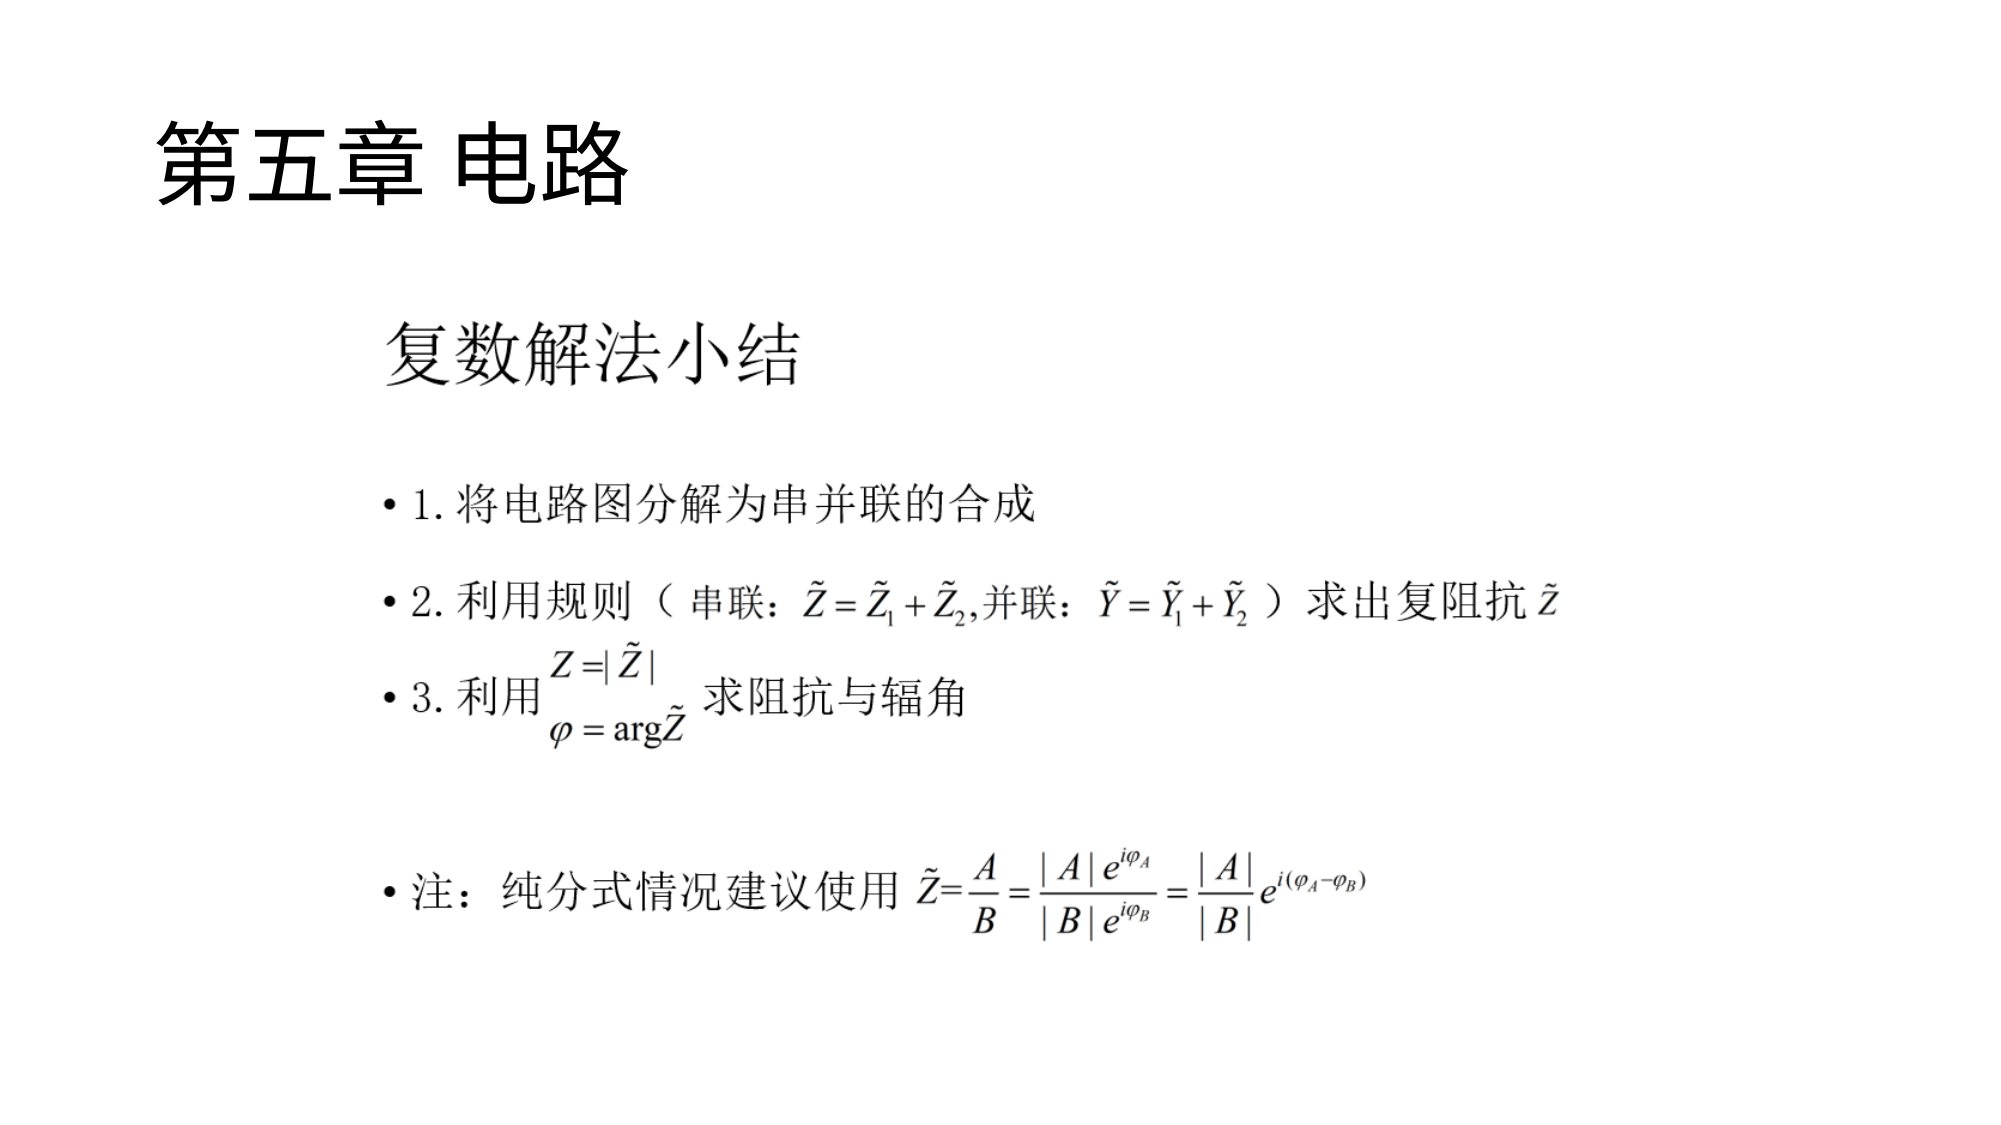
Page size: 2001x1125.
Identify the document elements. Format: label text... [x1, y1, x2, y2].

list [349, 296, 1651, 1011]
title 第五章 电路 [137, 59, 1863, 278]
